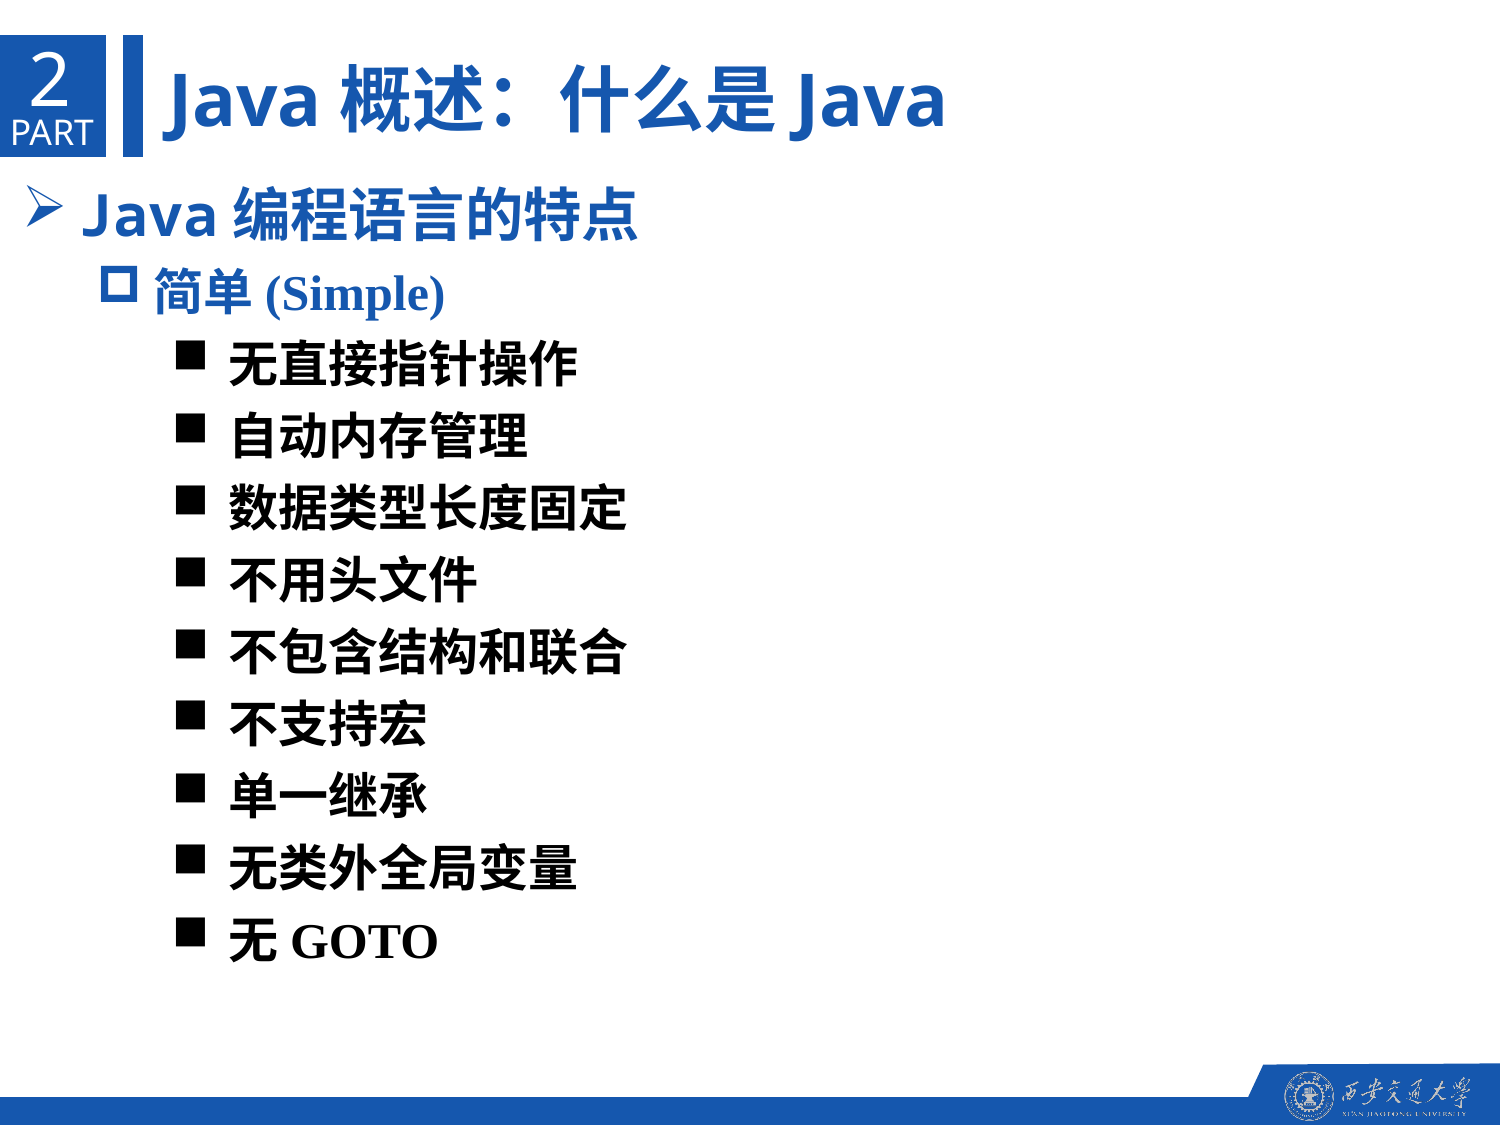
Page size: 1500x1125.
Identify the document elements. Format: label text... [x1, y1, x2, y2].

text_box 2 [14, 23, 87, 129]
text_box Java概述：什么是Java [153, 45, 964, 149]
text_box Java编程语言的特点 简单(Simple) 无直接指针操作 自动内存管理 数据类型长度固定 不用头文件 不包含结构和联合 不支持宏 单一继承 无类外全局变量 无GOTO [7, 156, 1500, 976]
text_box PART [9, 109, 95, 153]
